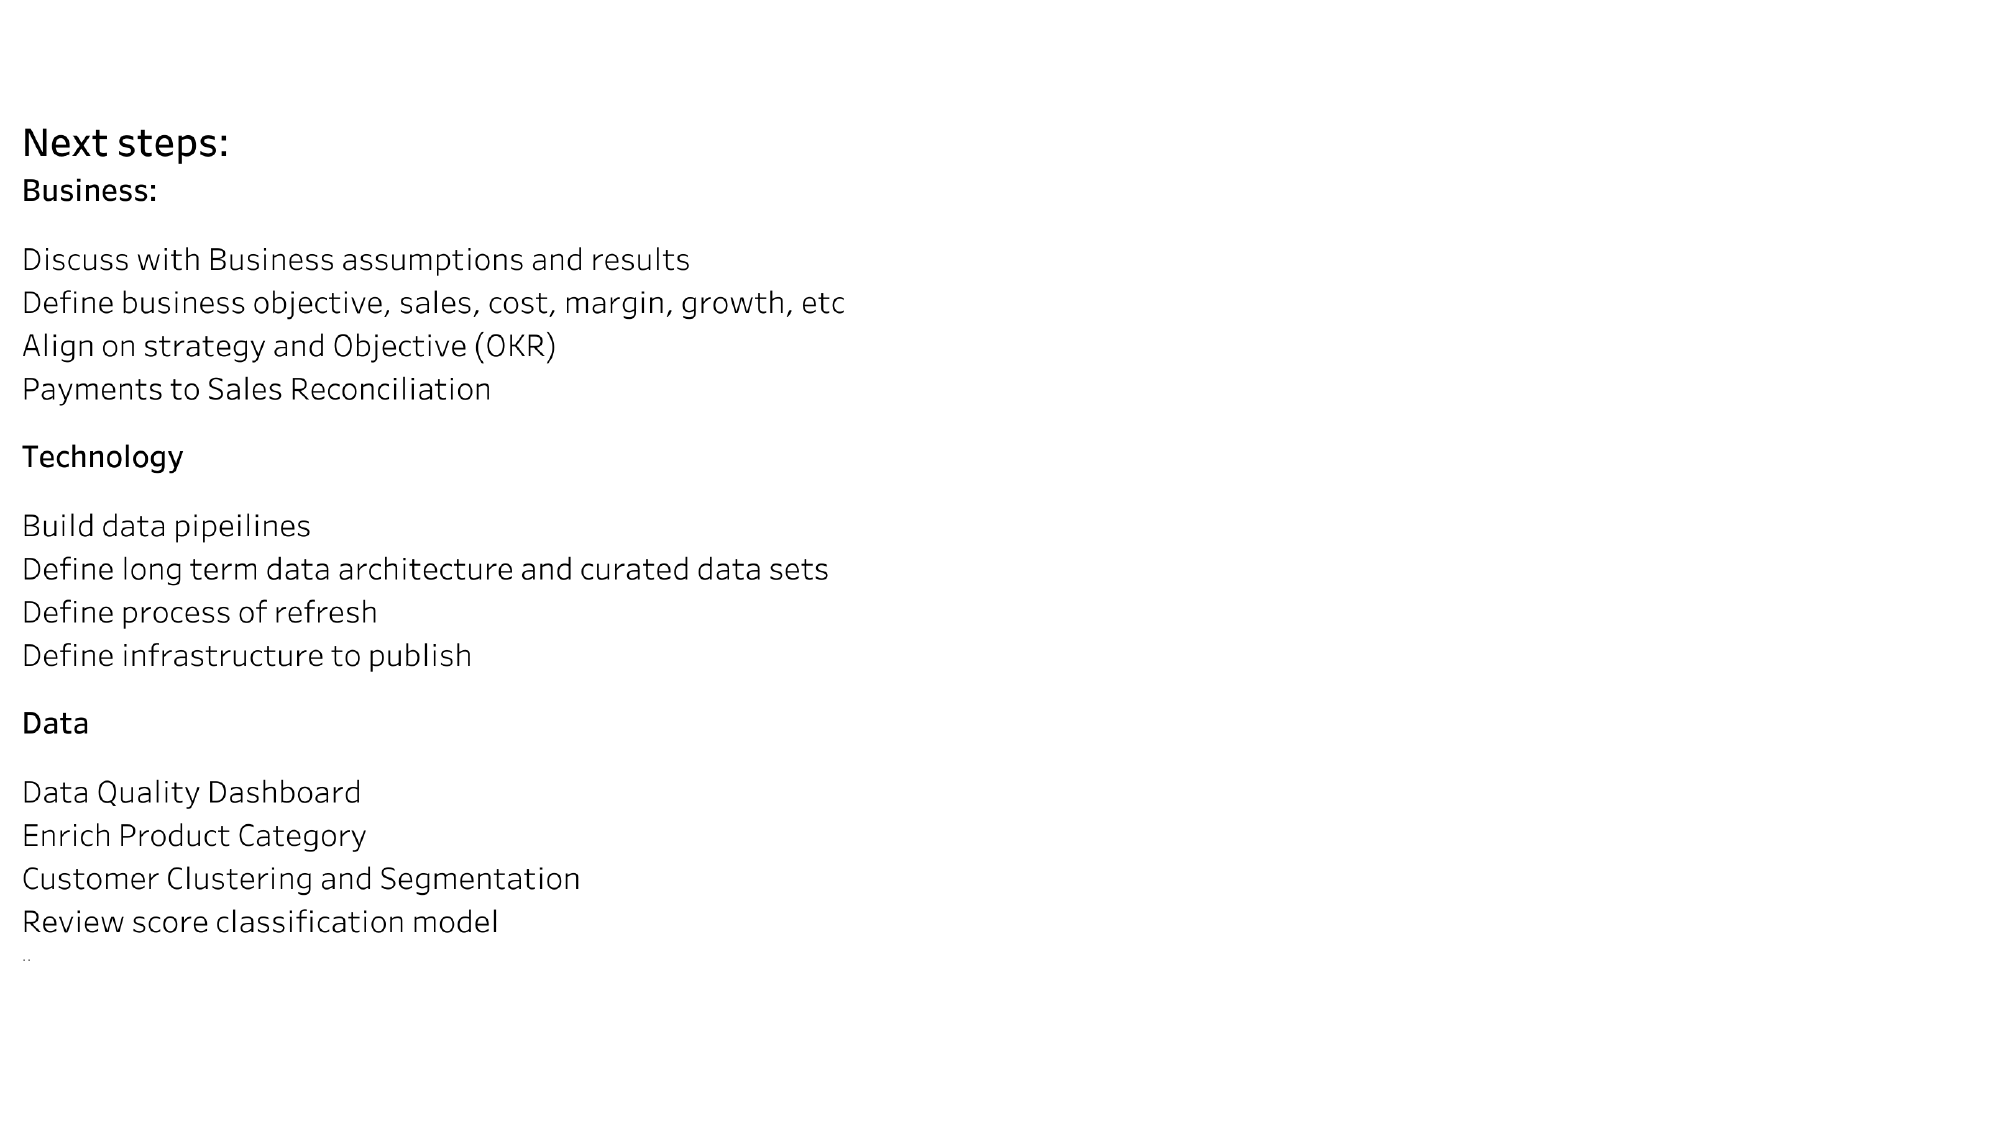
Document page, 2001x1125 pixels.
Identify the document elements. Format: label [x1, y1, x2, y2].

picture [0, 88, 2000, 1037]
